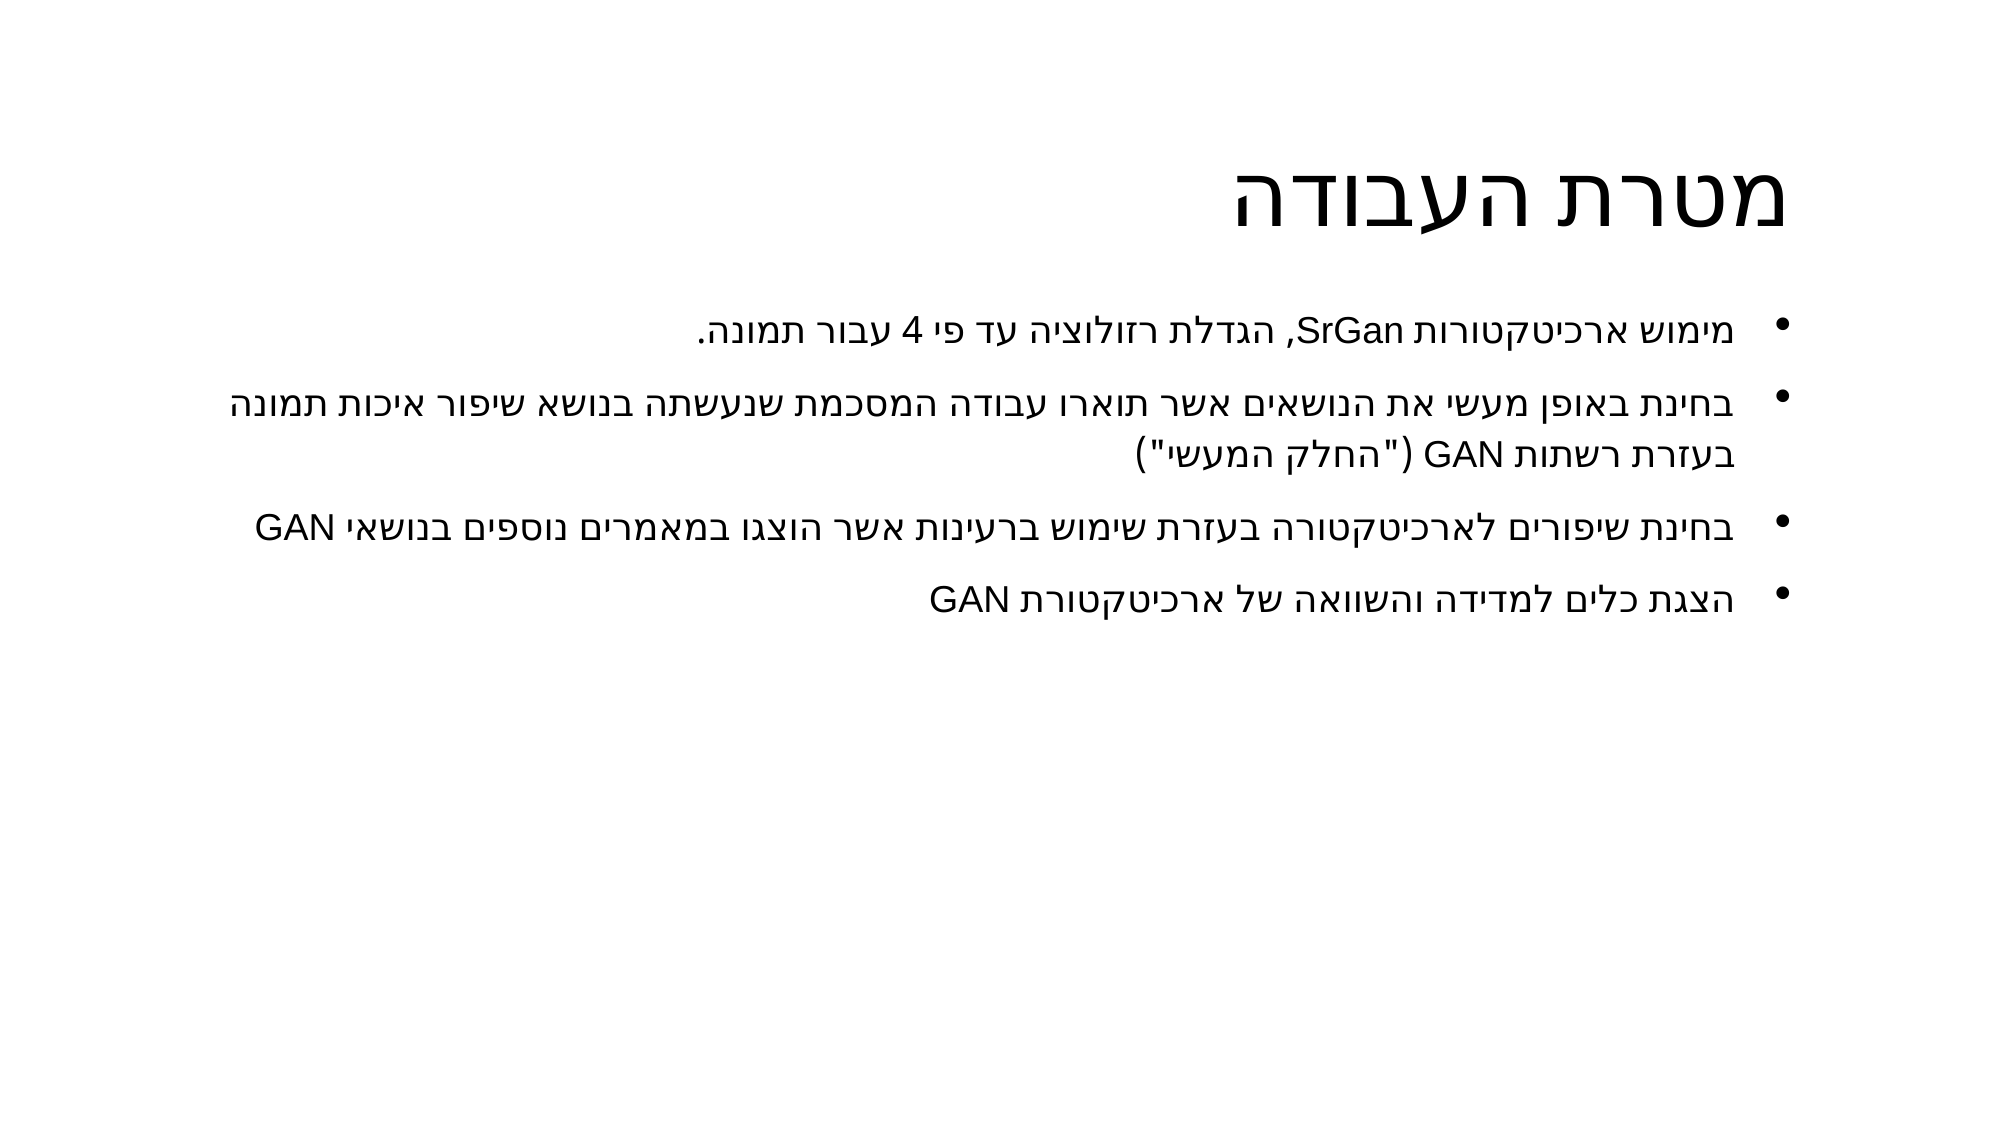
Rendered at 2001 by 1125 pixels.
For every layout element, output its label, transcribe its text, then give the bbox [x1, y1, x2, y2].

list מימוש ארכיטקטורות SrGan, הגדלת רזולוציה עד פי 4 עבור תמונה. בחינת באופן מעשי את הנושאים אשר תוארו עבודה המסכמת שנעשתה בנושא שיפור איכות תמונה בעזרת רשתות GAN ("החלק המעשי") בחינת שיפורים לארכיטקטורה בעזרת שימוש ברעינות אשר הוצגו במאמרים נוספים בנושאי GAN הצגת כלים למדידה והשוואה של ארכיטקטורת GAN [113, 291, 1808, 877]
title מטרת העבודה [113, 119, 1808, 275]
